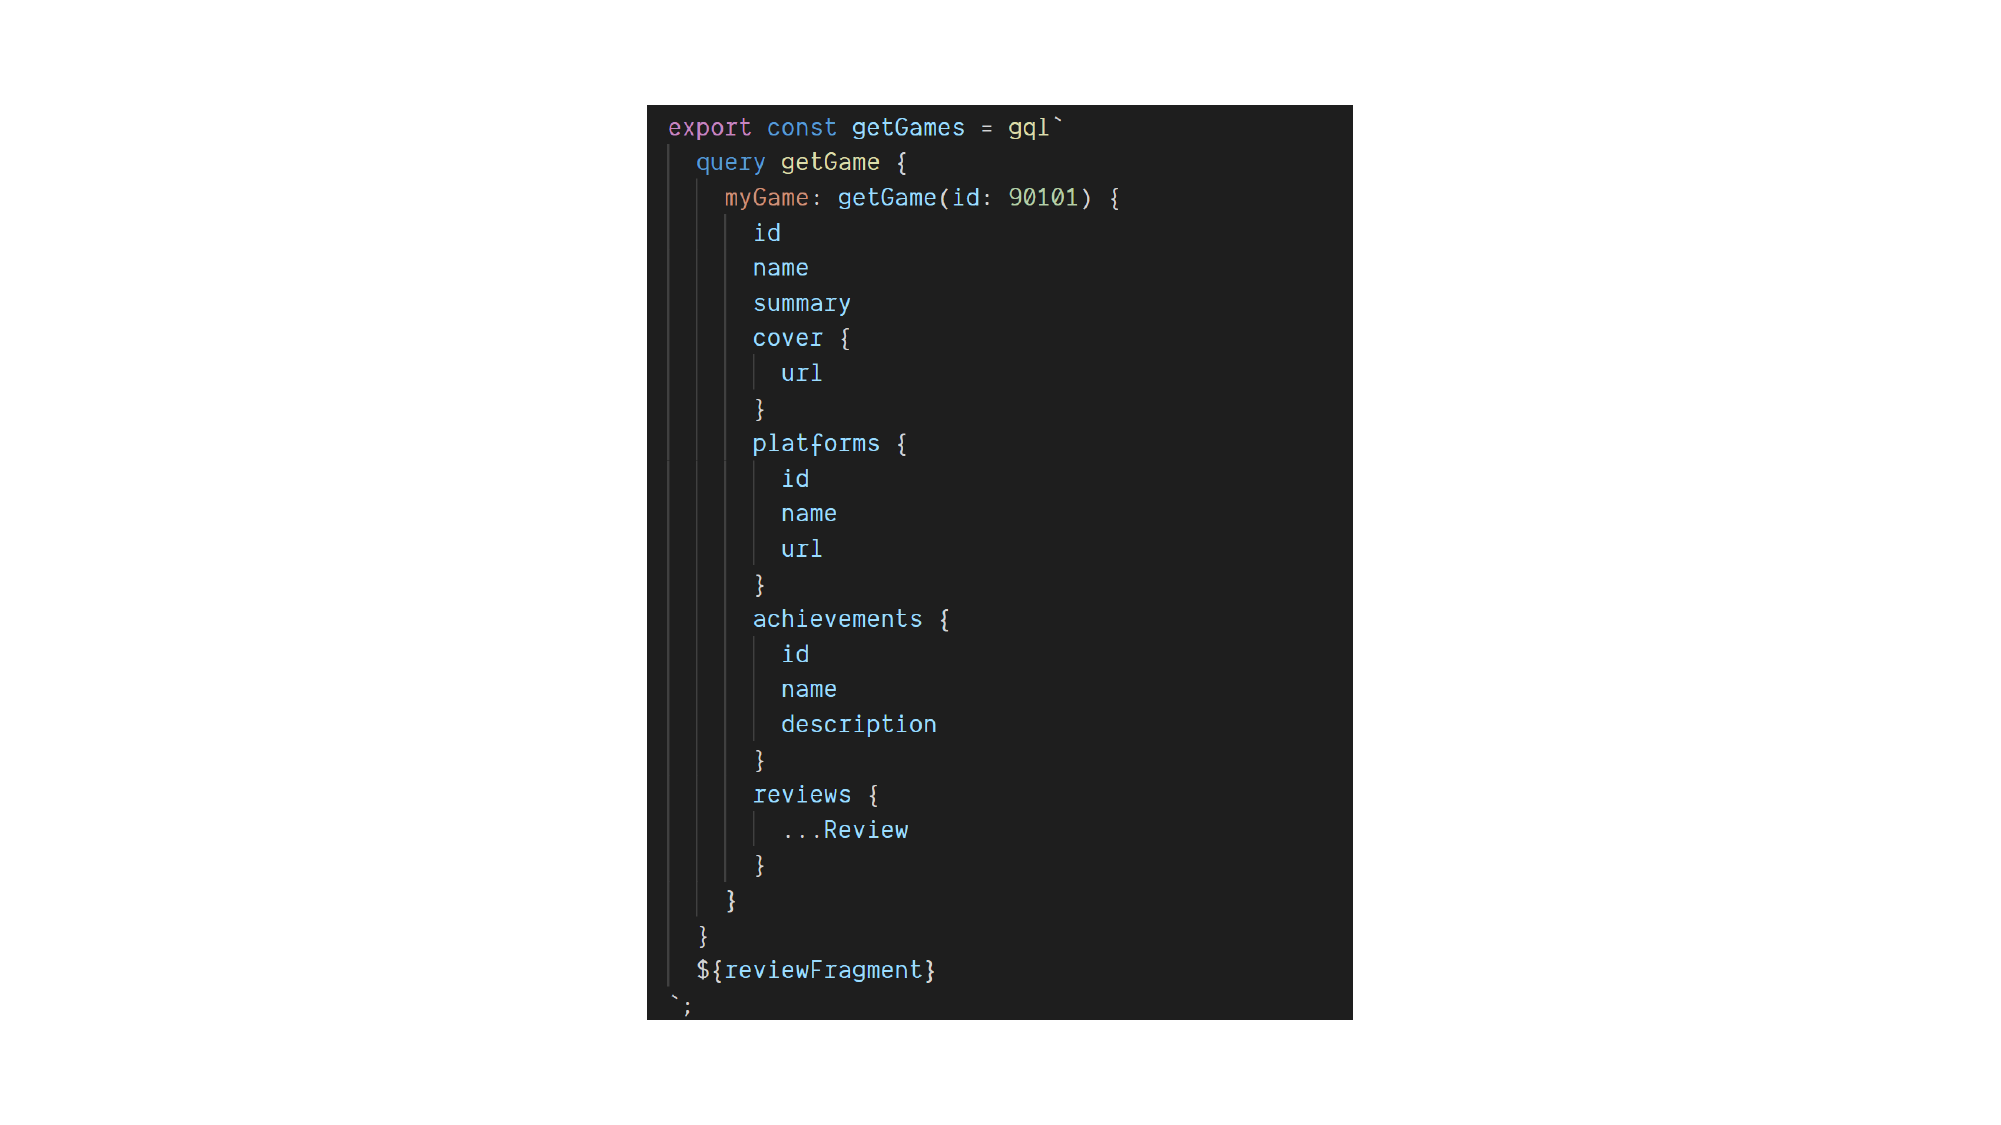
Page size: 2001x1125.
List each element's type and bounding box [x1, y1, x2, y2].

picture [646, 105, 1353, 1020]
